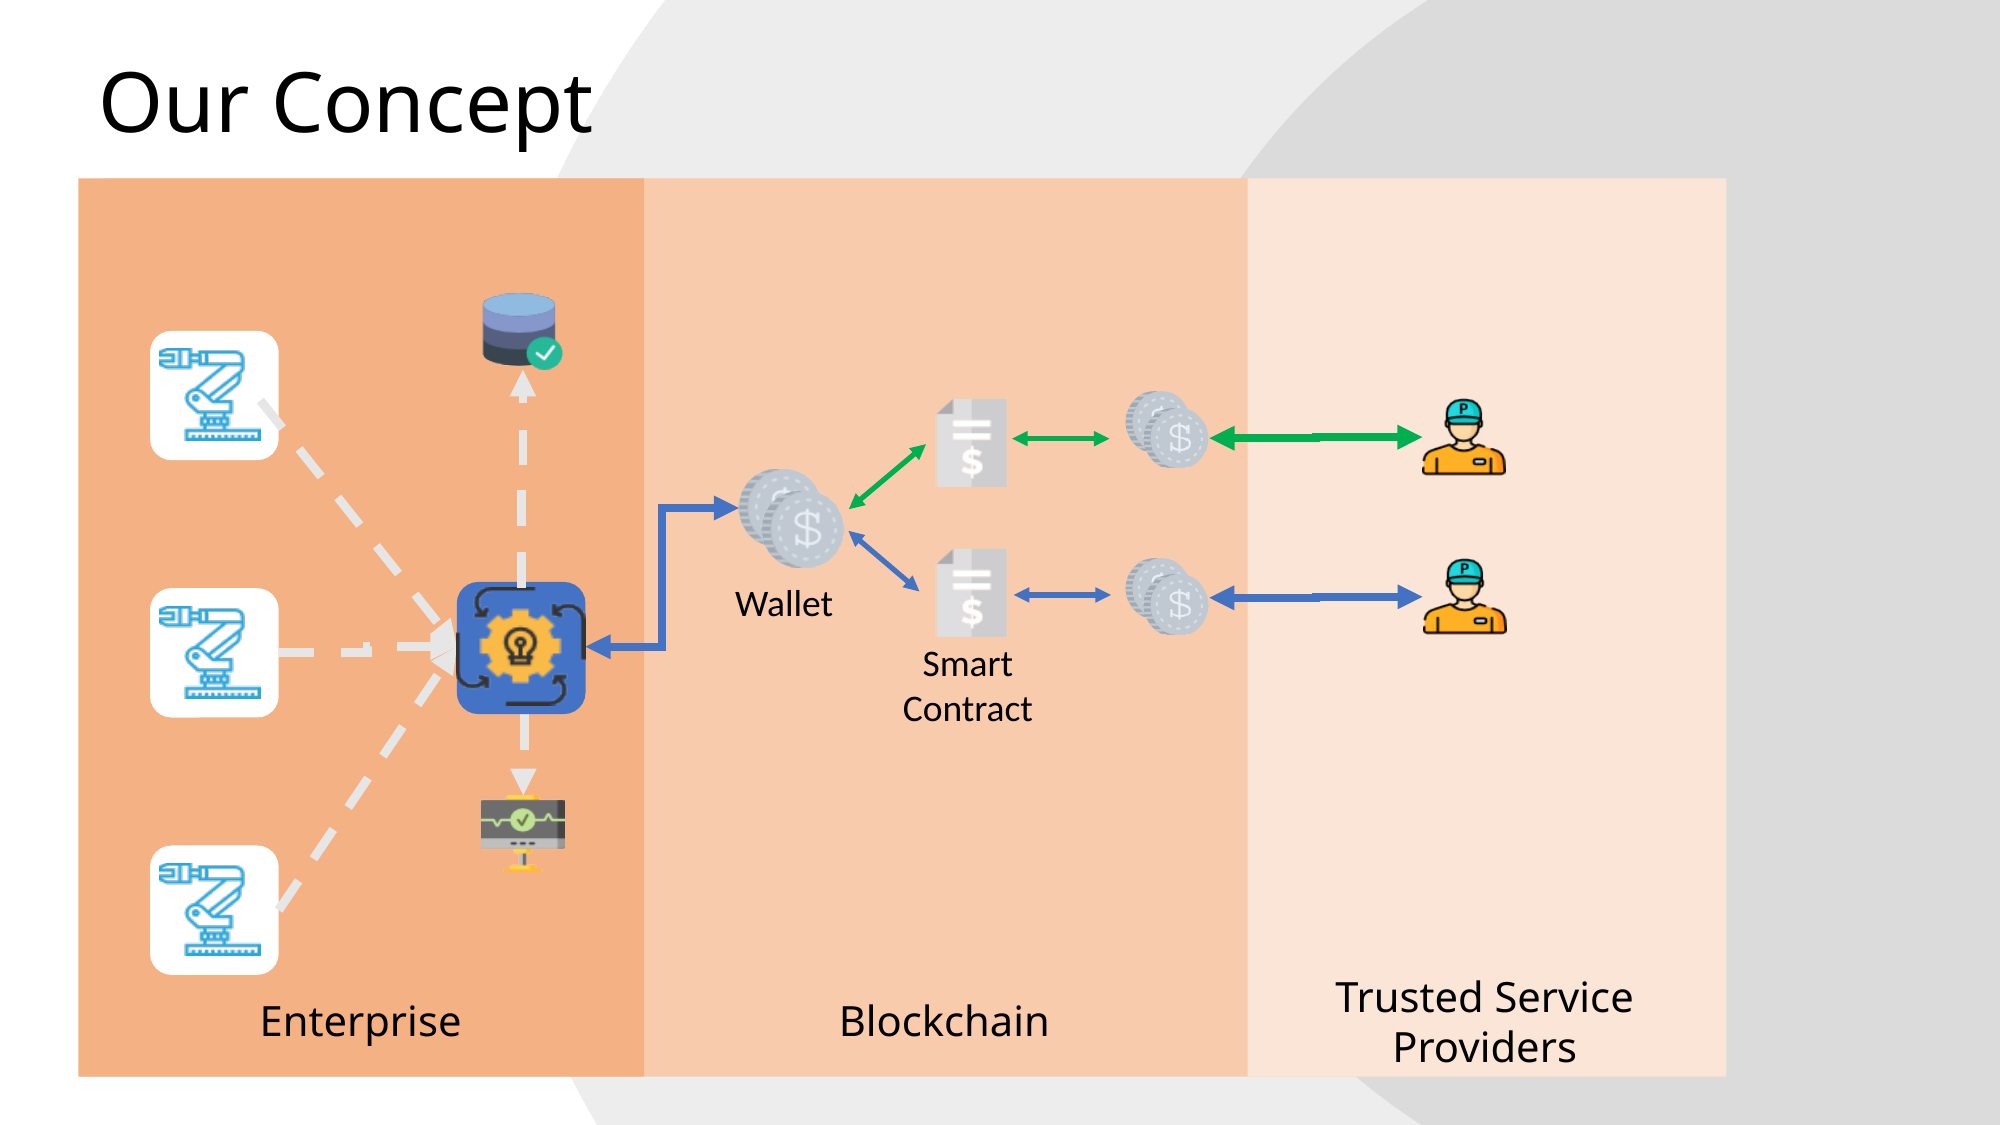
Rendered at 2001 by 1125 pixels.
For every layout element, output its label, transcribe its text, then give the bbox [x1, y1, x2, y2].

picture [924, 549, 1020, 637]
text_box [260, 400, 457, 647]
picture [481, 293, 565, 370]
text_box Enterprise [76, 986, 459, 1052]
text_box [456, 581, 586, 715]
picture [1423, 558, 1507, 635]
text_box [1125, 558, 1210, 635]
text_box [738, 469, 845, 568]
picture [924, 399, 1020, 487]
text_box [585, 508, 739, 647]
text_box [459, 0, 2000, 1125]
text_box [848, 444, 927, 510]
text_box Our Concept [83, 41, 459, 157]
picture [481, 795, 565, 872]
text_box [149, 845, 279, 975]
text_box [149, 330, 279, 461]
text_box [278, 646, 457, 911]
text_box [77, 1052, 459, 1078]
picture [1422, 398, 1506, 476]
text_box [149, 588, 278, 718]
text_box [848, 530, 920, 592]
text_box [77, 177, 459, 986]
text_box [1125, 391, 1210, 468]
